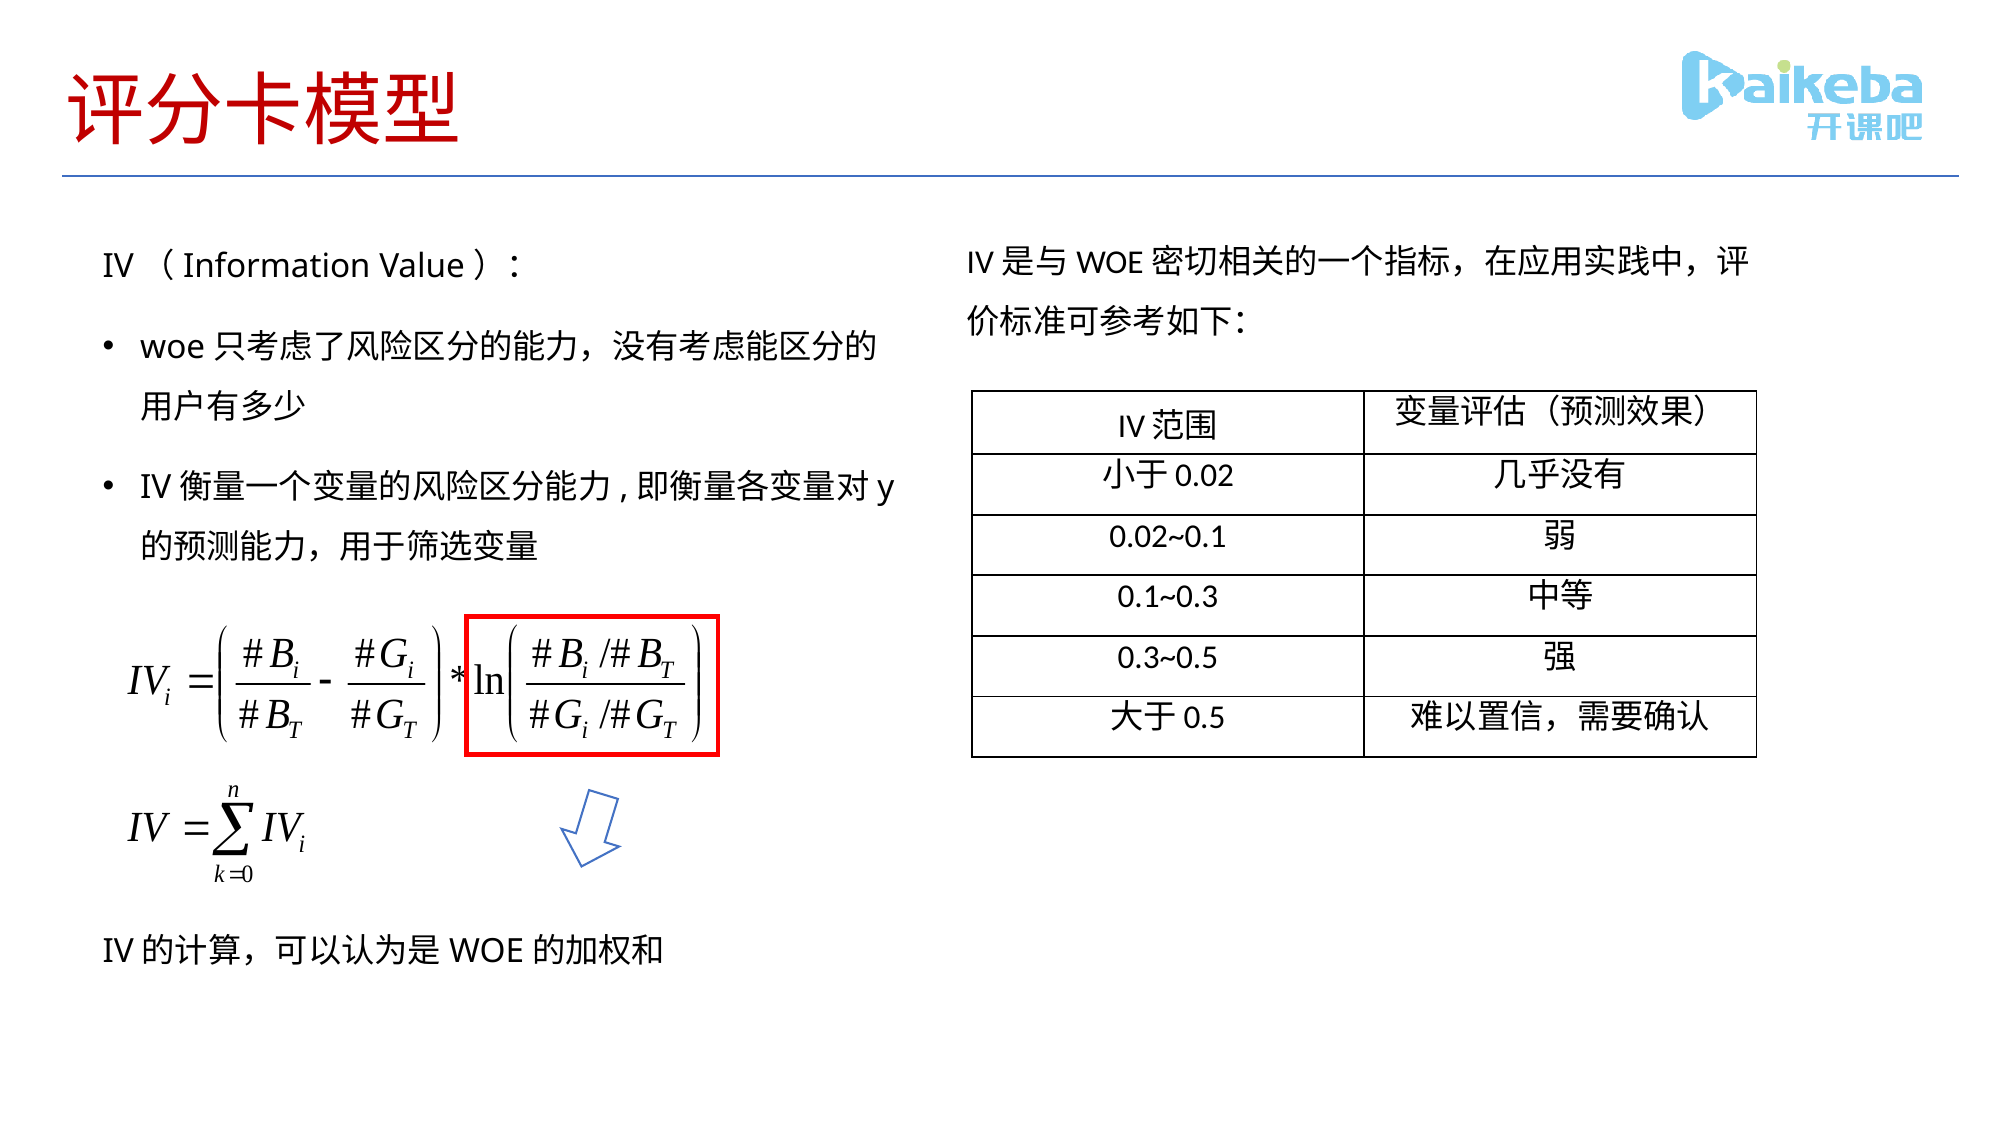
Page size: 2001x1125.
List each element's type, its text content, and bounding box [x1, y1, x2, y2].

table_header IV范围 [973, 392, 1363, 453]
text_box [561, 790, 620, 867]
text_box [119, 769, 317, 892]
table_cell 小于0.02 [973, 455, 1363, 514]
table_cell 强 [1365, 637, 1756, 696]
table_cell [1653, 21, 1950, 167]
text_box IV（Information Value）： woe只考虑了风险区分的能力，没有考虑能区分的用户有多少 IV衡量一个变量的风险区分能力,即衡量各变量对y的预测能力，用于筛选变量 IV的计算，可以认为是WOE的加权和 [95, 216, 915, 929]
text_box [119, 615, 711, 752]
table_cell 难以置信，需要确认 [1365, 697, 1756, 756]
table_cell 几乎没有 [1365, 455, 1756, 514]
table_cell 弱 [1365, 516, 1756, 574]
table_cell 0.02~0.1 [973, 516, 1363, 574]
text_box [466, 616, 718, 755]
title 评分卡模型 [57, 59, 1728, 167]
table_cell 0.1~0.3 [973, 576, 1363, 635]
table_header 变量评估（预测效果） [1365, 392, 1756, 453]
text_box IV是与WOE密切相关的一个指标，在应用实践中，评价标准可参考如下： [959, 212, 1779, 306]
table_cell 大于0.5 [973, 697, 1363, 756]
table_cell 0.3~0.5 [973, 637, 1363, 696]
table_cell 中等 [1365, 576, 1756, 635]
